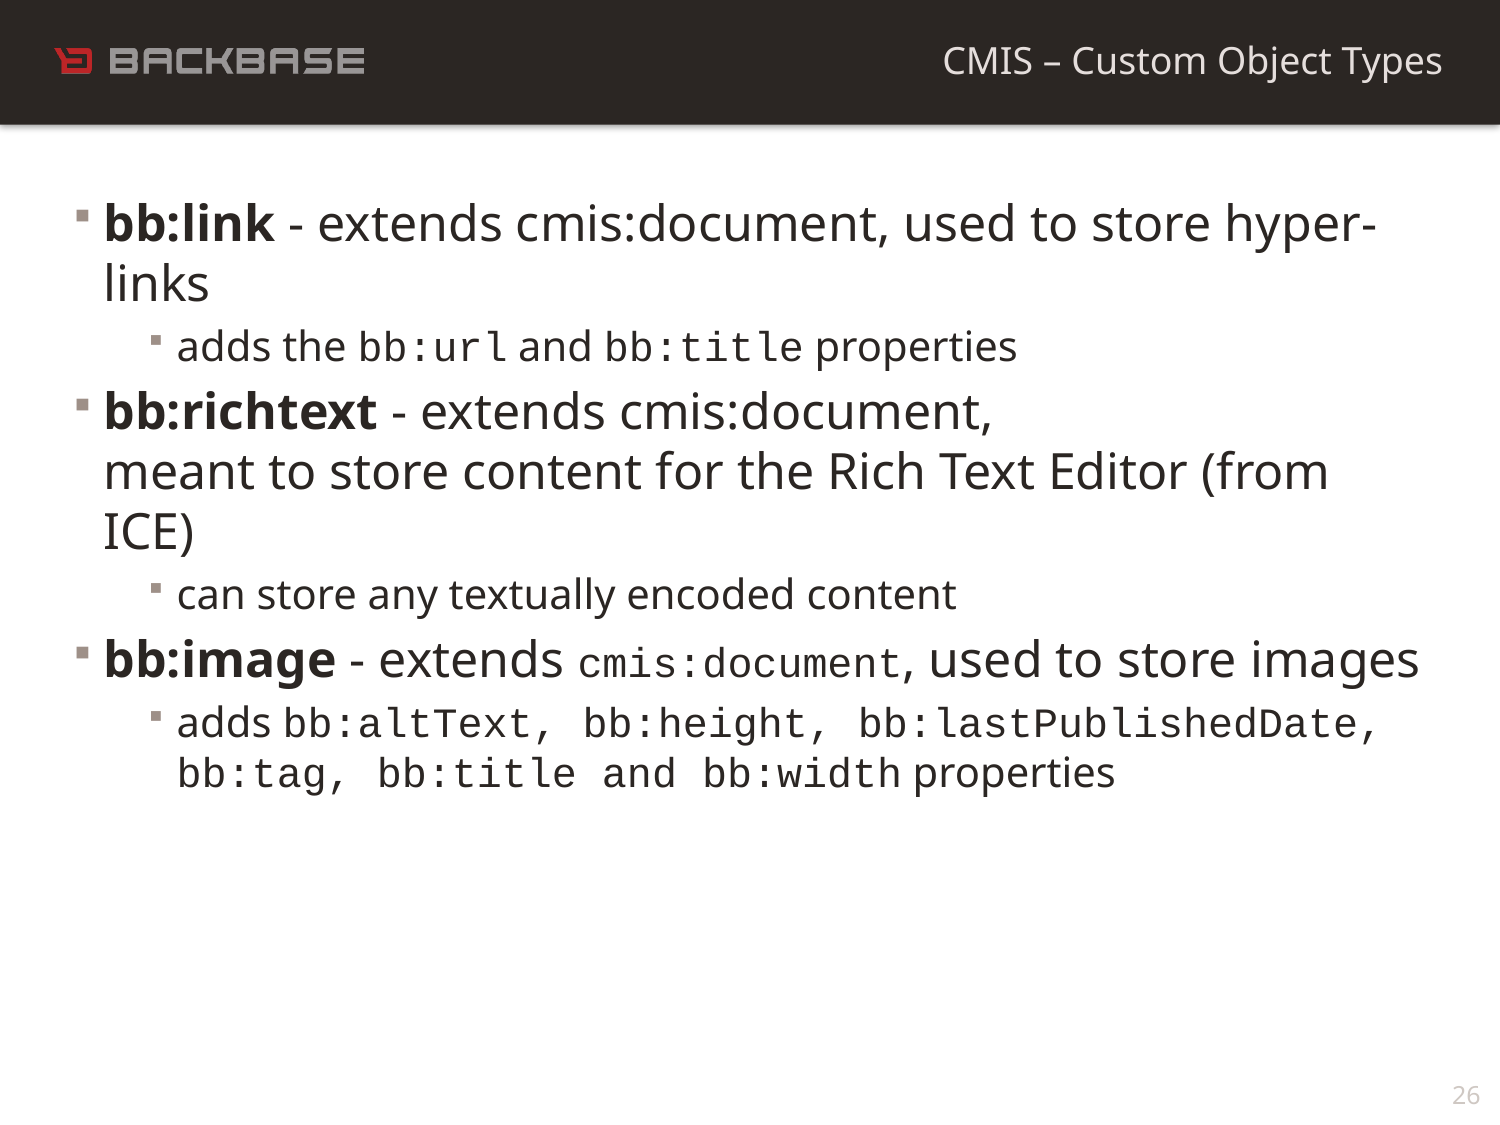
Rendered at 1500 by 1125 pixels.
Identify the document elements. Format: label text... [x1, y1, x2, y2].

list CMIS – Custom Object Types [431, 29, 1459, 91]
list bb:link - extends cmis:document, used to store hyper-links adds the bb:url and bb:title properties bb:richtext - extends cmis:document, meant to store content for the Rich Text Editor (from ICE) can store any textually encoded content bb:image - extends cmis:document, used to store images adds bb:altText, bb:height, bb:lastPublishedDate, bb:tag, bb:title and bb:width properties [58, 183, 1443, 1068]
slide_number 26 [1221, 1076, 1496, 1118]
picture [54, 48, 364, 74]
